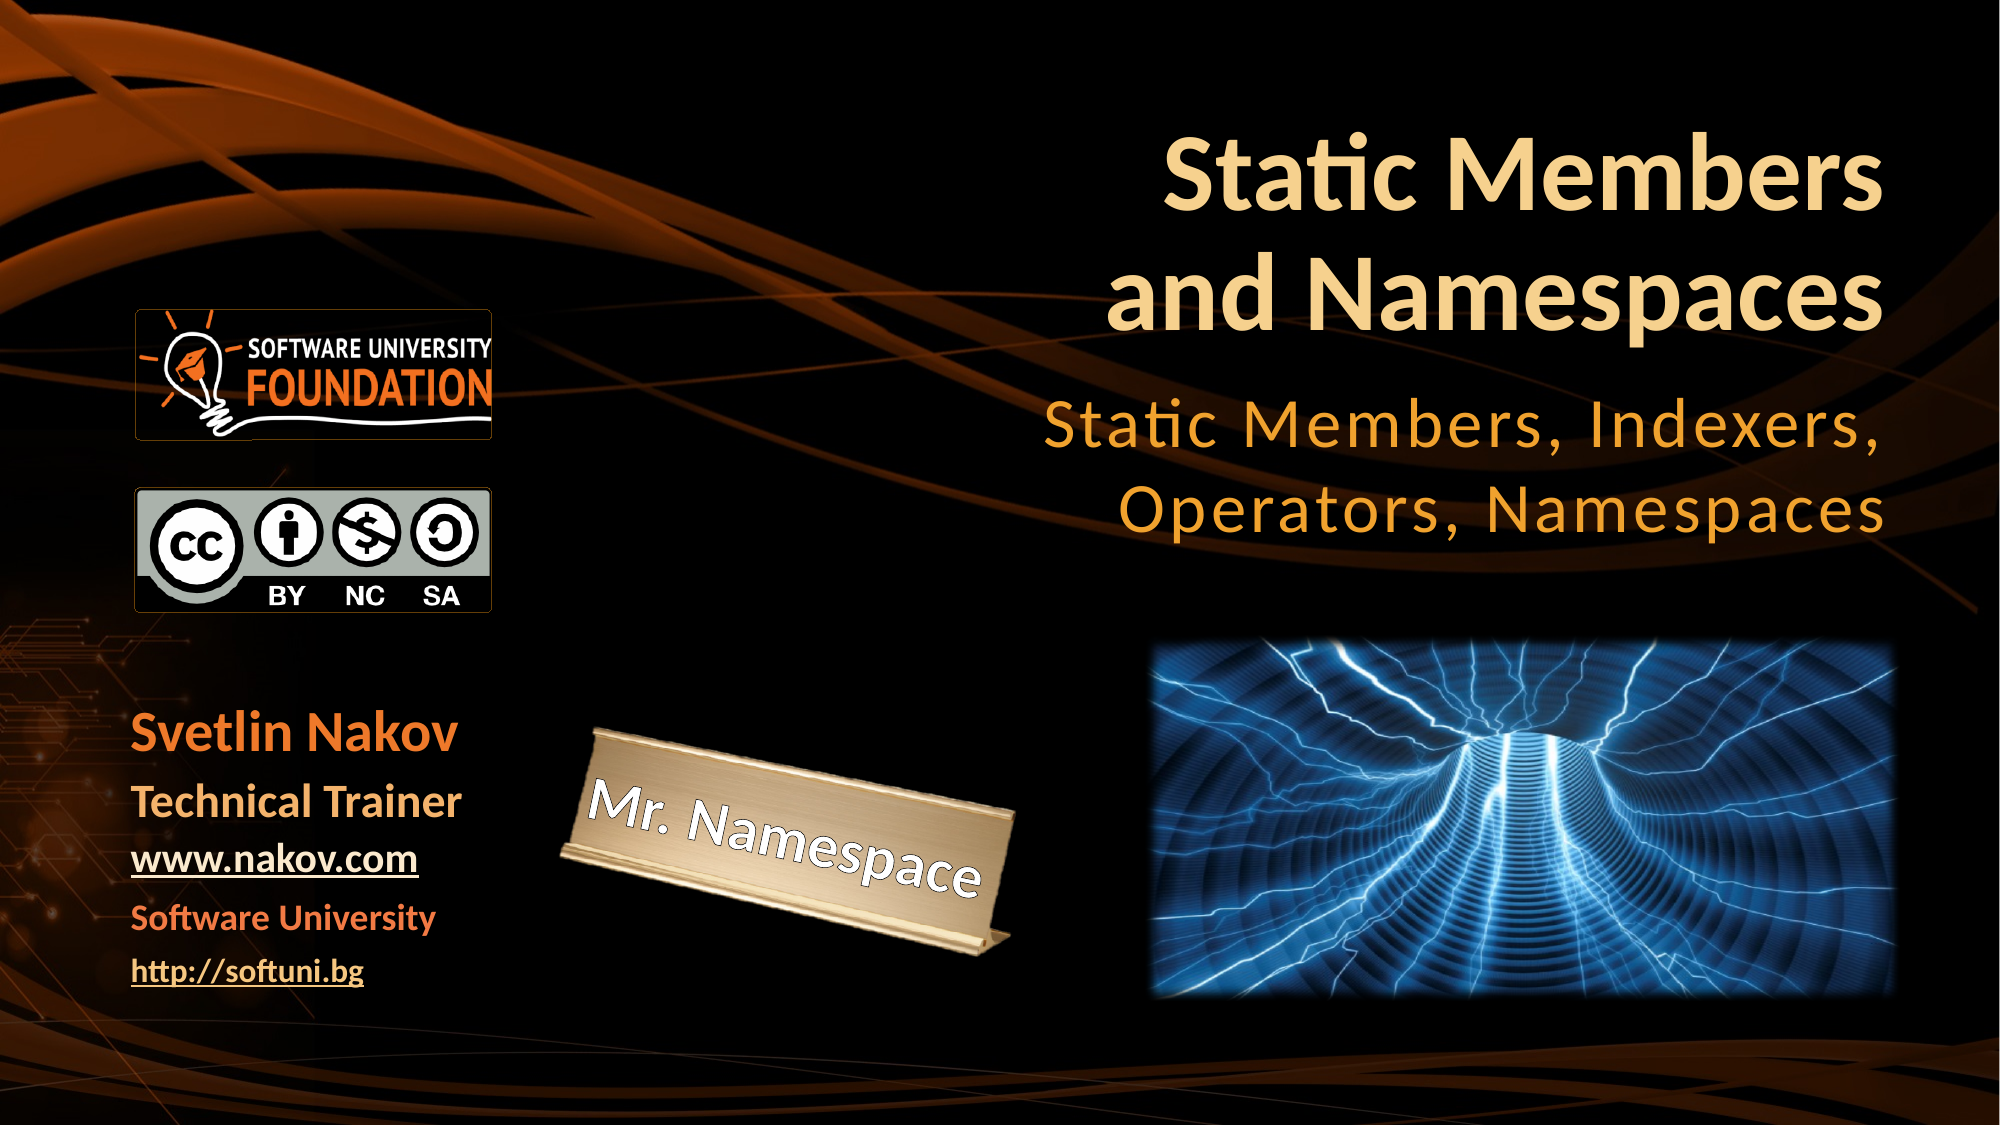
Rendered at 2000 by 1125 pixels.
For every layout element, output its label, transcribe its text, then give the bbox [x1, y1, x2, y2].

list http://softuni.bg [124, 940, 427, 996]
list www.nakov.com [124, 822, 427, 884]
list Software University [124, 884, 427, 940]
subtitle Static Members, Indexers, Operators, Namespaces [587, 376, 1888, 575]
picture [0, 0, 2000, 1125]
list Svetlin Nakov [124, 683, 427, 760]
list Technical Trainer [124, 760, 427, 822]
title Static Members and Namespaces [587, 114, 1886, 356]
